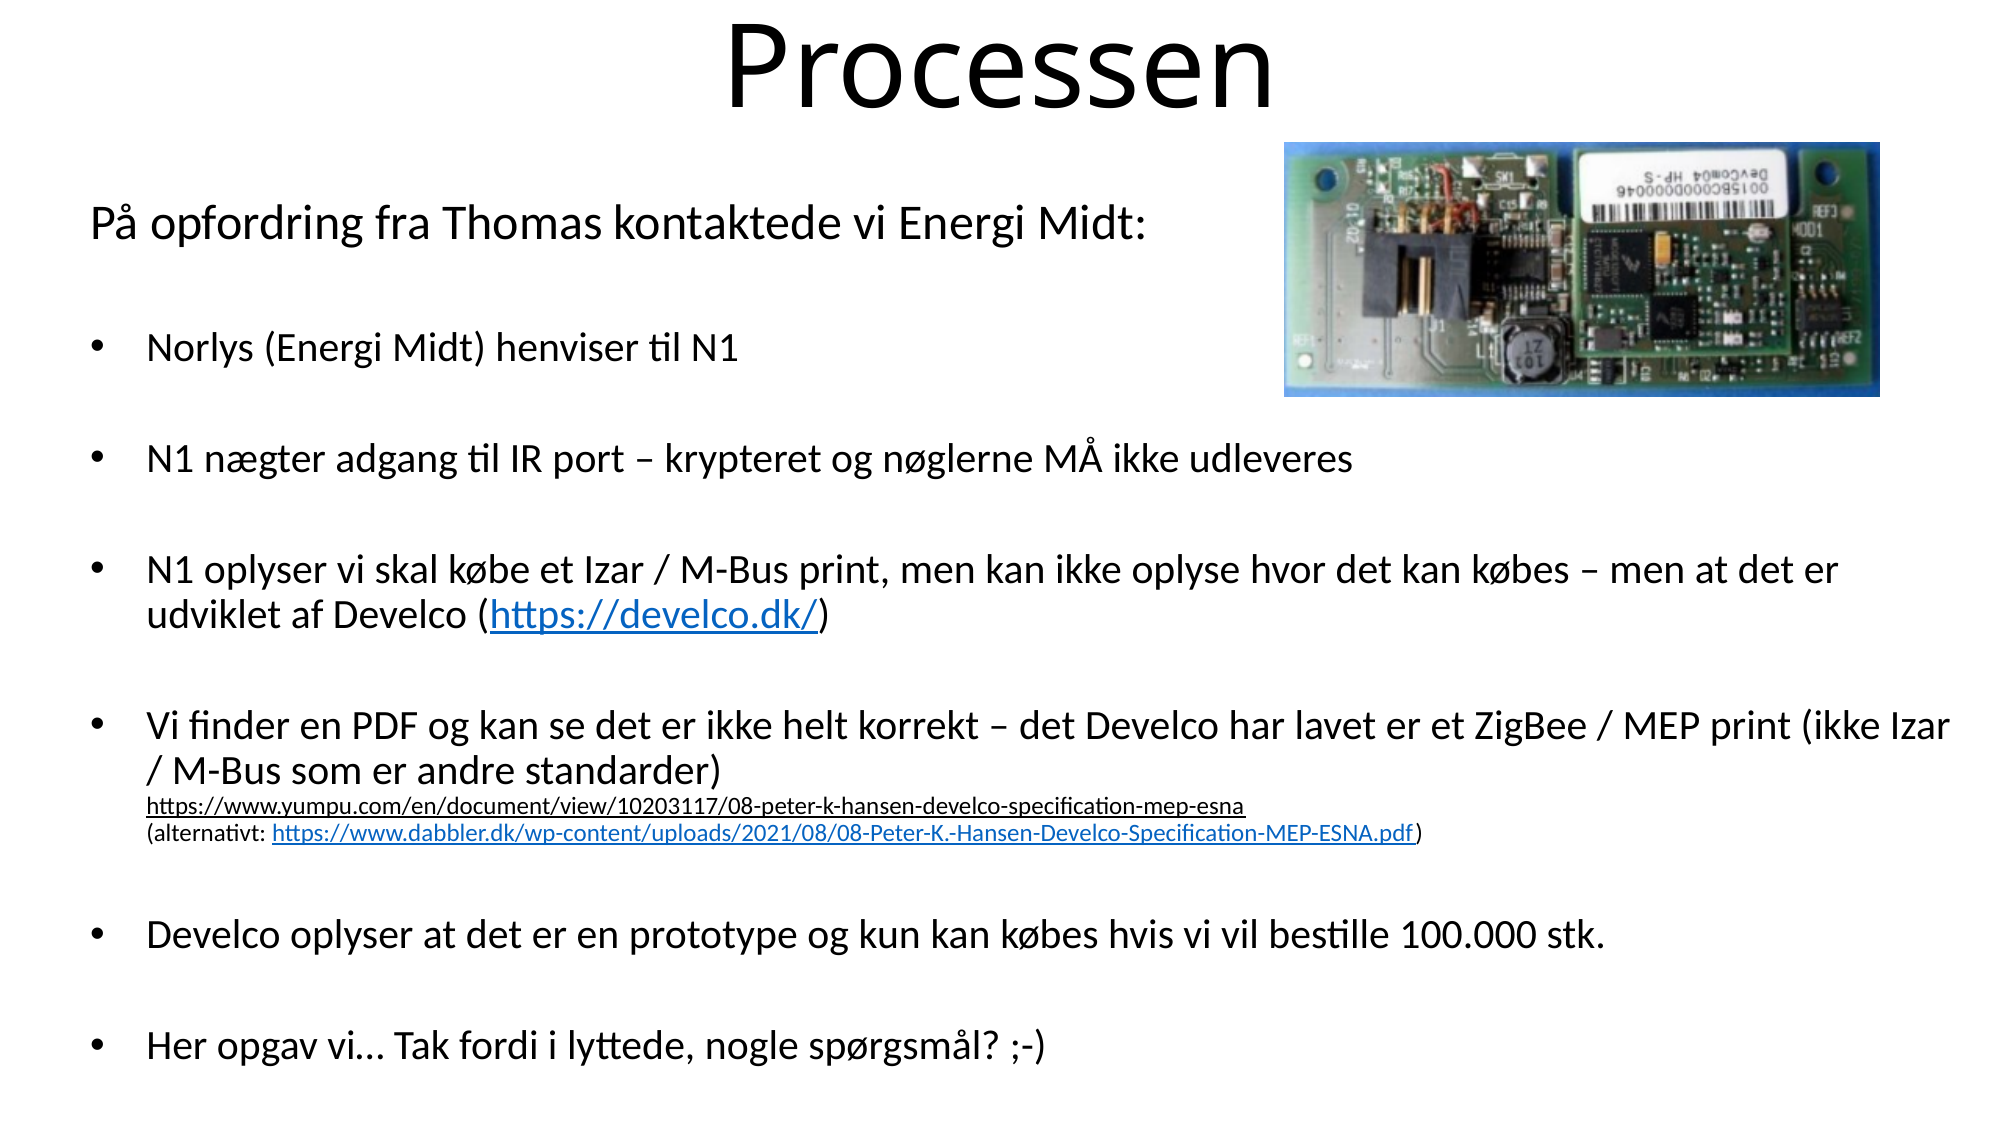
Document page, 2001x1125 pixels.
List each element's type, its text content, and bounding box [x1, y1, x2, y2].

picture [1284, 142, 1880, 397]
subtitle På opfordring fra Thomas kontaktede vi Energi Midt: Norlys (Energi Midt) henviser til N1 N1 nægter adgang til IR port – krypteret og nøglerne MÅ ikke udleveres N1 oplyser vi skal købe et Izar / M-Bus print, men kan ikke oplyse hvor det kan købes – men at det er udviklet af Develco (https://develco.dk/) Vi finder en PDF og kan se det er ikke helt korrekt – det Develco har lavet er et ZigBee / MEP print (ikke Izar / M-Bus som er andre standarder) https://www.yumpu.com/en/document/view/10203117/08-peter-k-hansen-develco-specification-mep-esna (alternativt: https://www.dabbler.dk/wp-content/uploads/2021/08/08-Peter-K.-Hansen-Develco-Specification-MEP-ESNA.pdf) Develco oplyser at det er en prototype og kun kan købes hvis vi vil bestille 100.000 stk. Her opgav vi… Tak fordi i lyttede, nogle spørgsmål? ;-) [0, 128, 1972, 1081]
title Processen [0, 0, 2000, 141]
